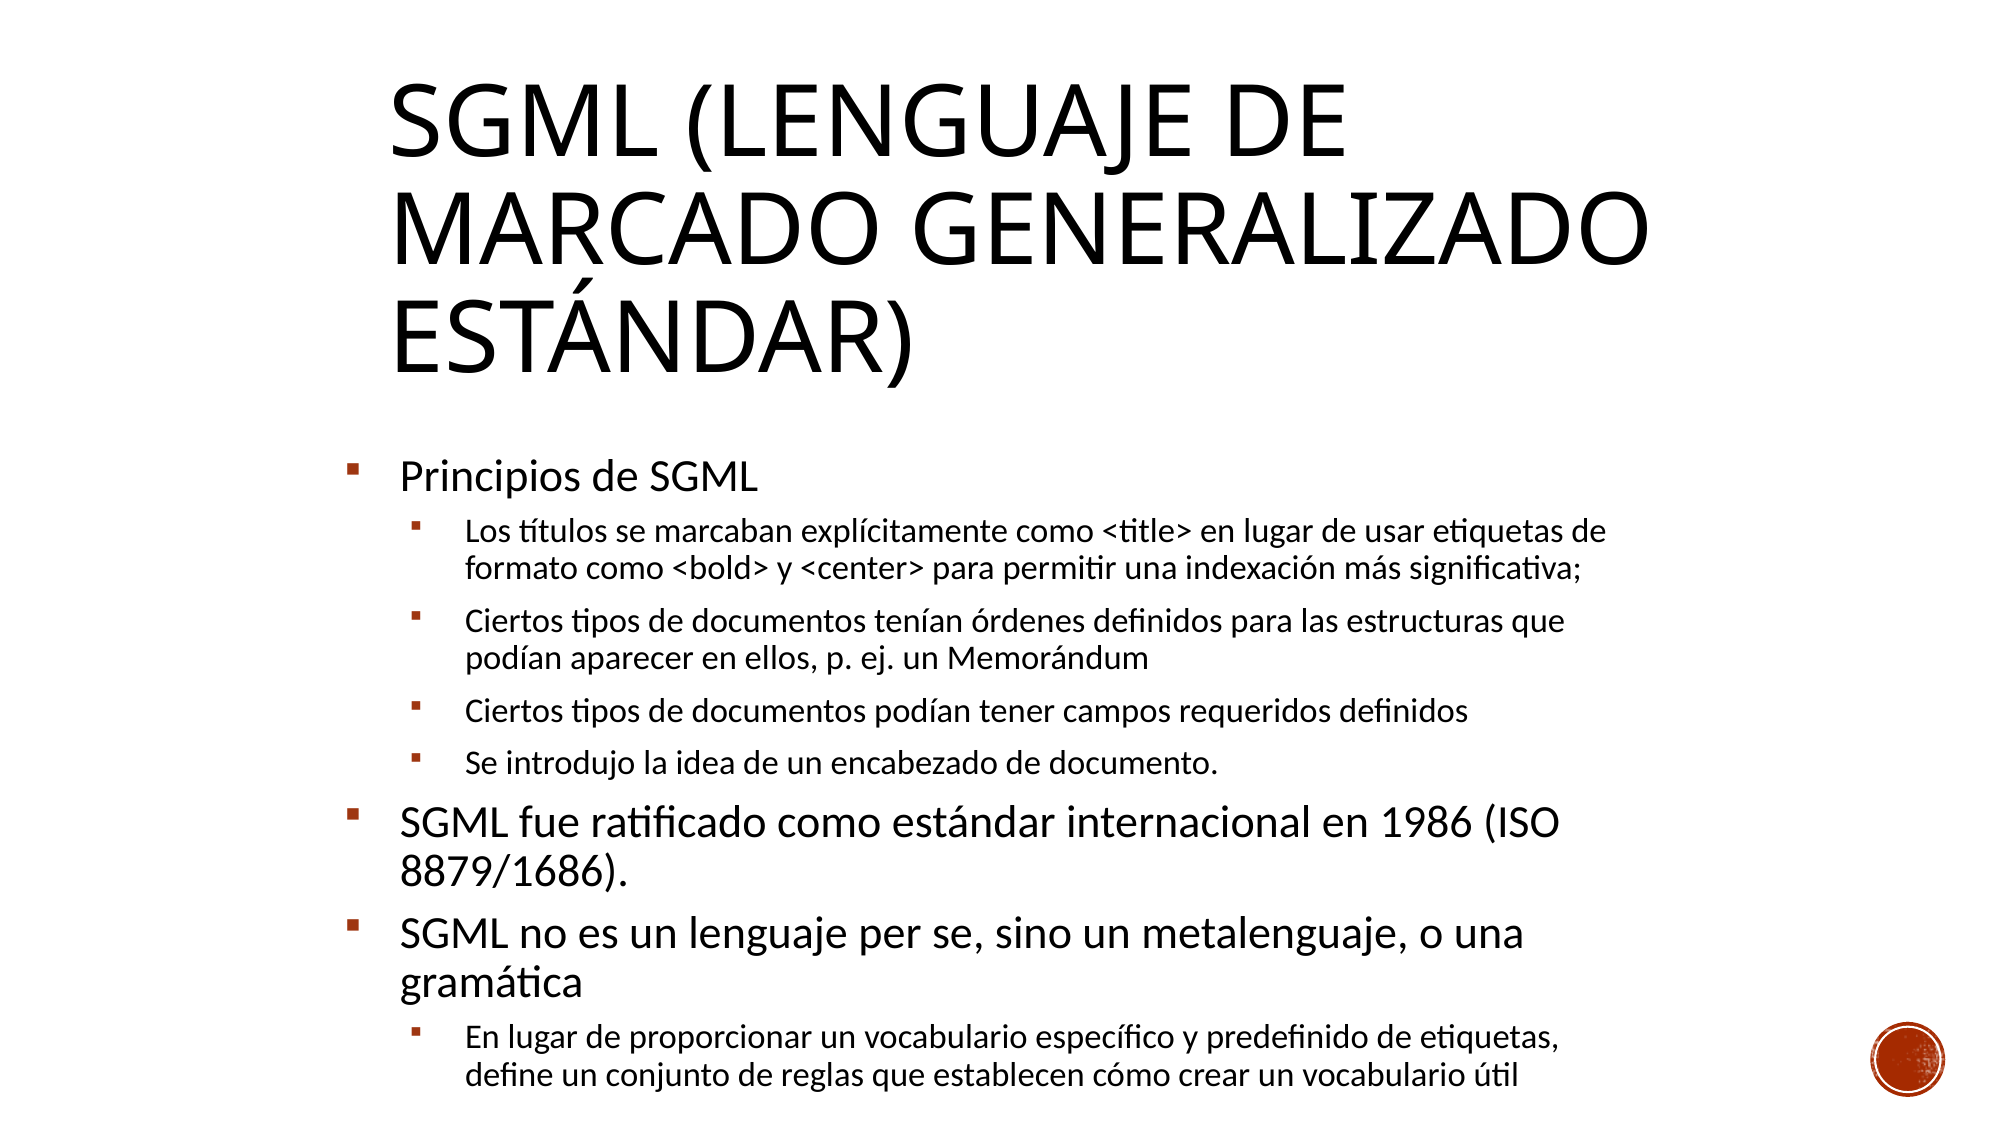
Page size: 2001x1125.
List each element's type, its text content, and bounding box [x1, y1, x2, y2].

title SGML (Lenguaje de Marcado Generalizado Estándar) [373, 184, 1699, 281]
list Principios de SGML Los títulos se marcaban explícitamente como <title> en lugar de usar etiquetas de formato como <bold> y <center> para permitir una indexación más significativa; Ciertos tipos de documentos tenían órdenes definidos para las estructuras que podían aparecer en ellos, p. ej. un Memorándum Ciertos tipos de documentos podían tener campos requeridos definidos Se introdujo la idea de un encabezado de documento. SGML fue ratificado como estándar internacional en 1986 (ISO 8879/1686). SGML no es un lenguaje per se, sino un metalenguaje, o una gramática En lugar de proporcionar un vocabulario específico y predefinido de etiquetas, define un conjunto de reglas que establecen cómo crear un vocabulario útil [329, 444, 1671, 1111]
